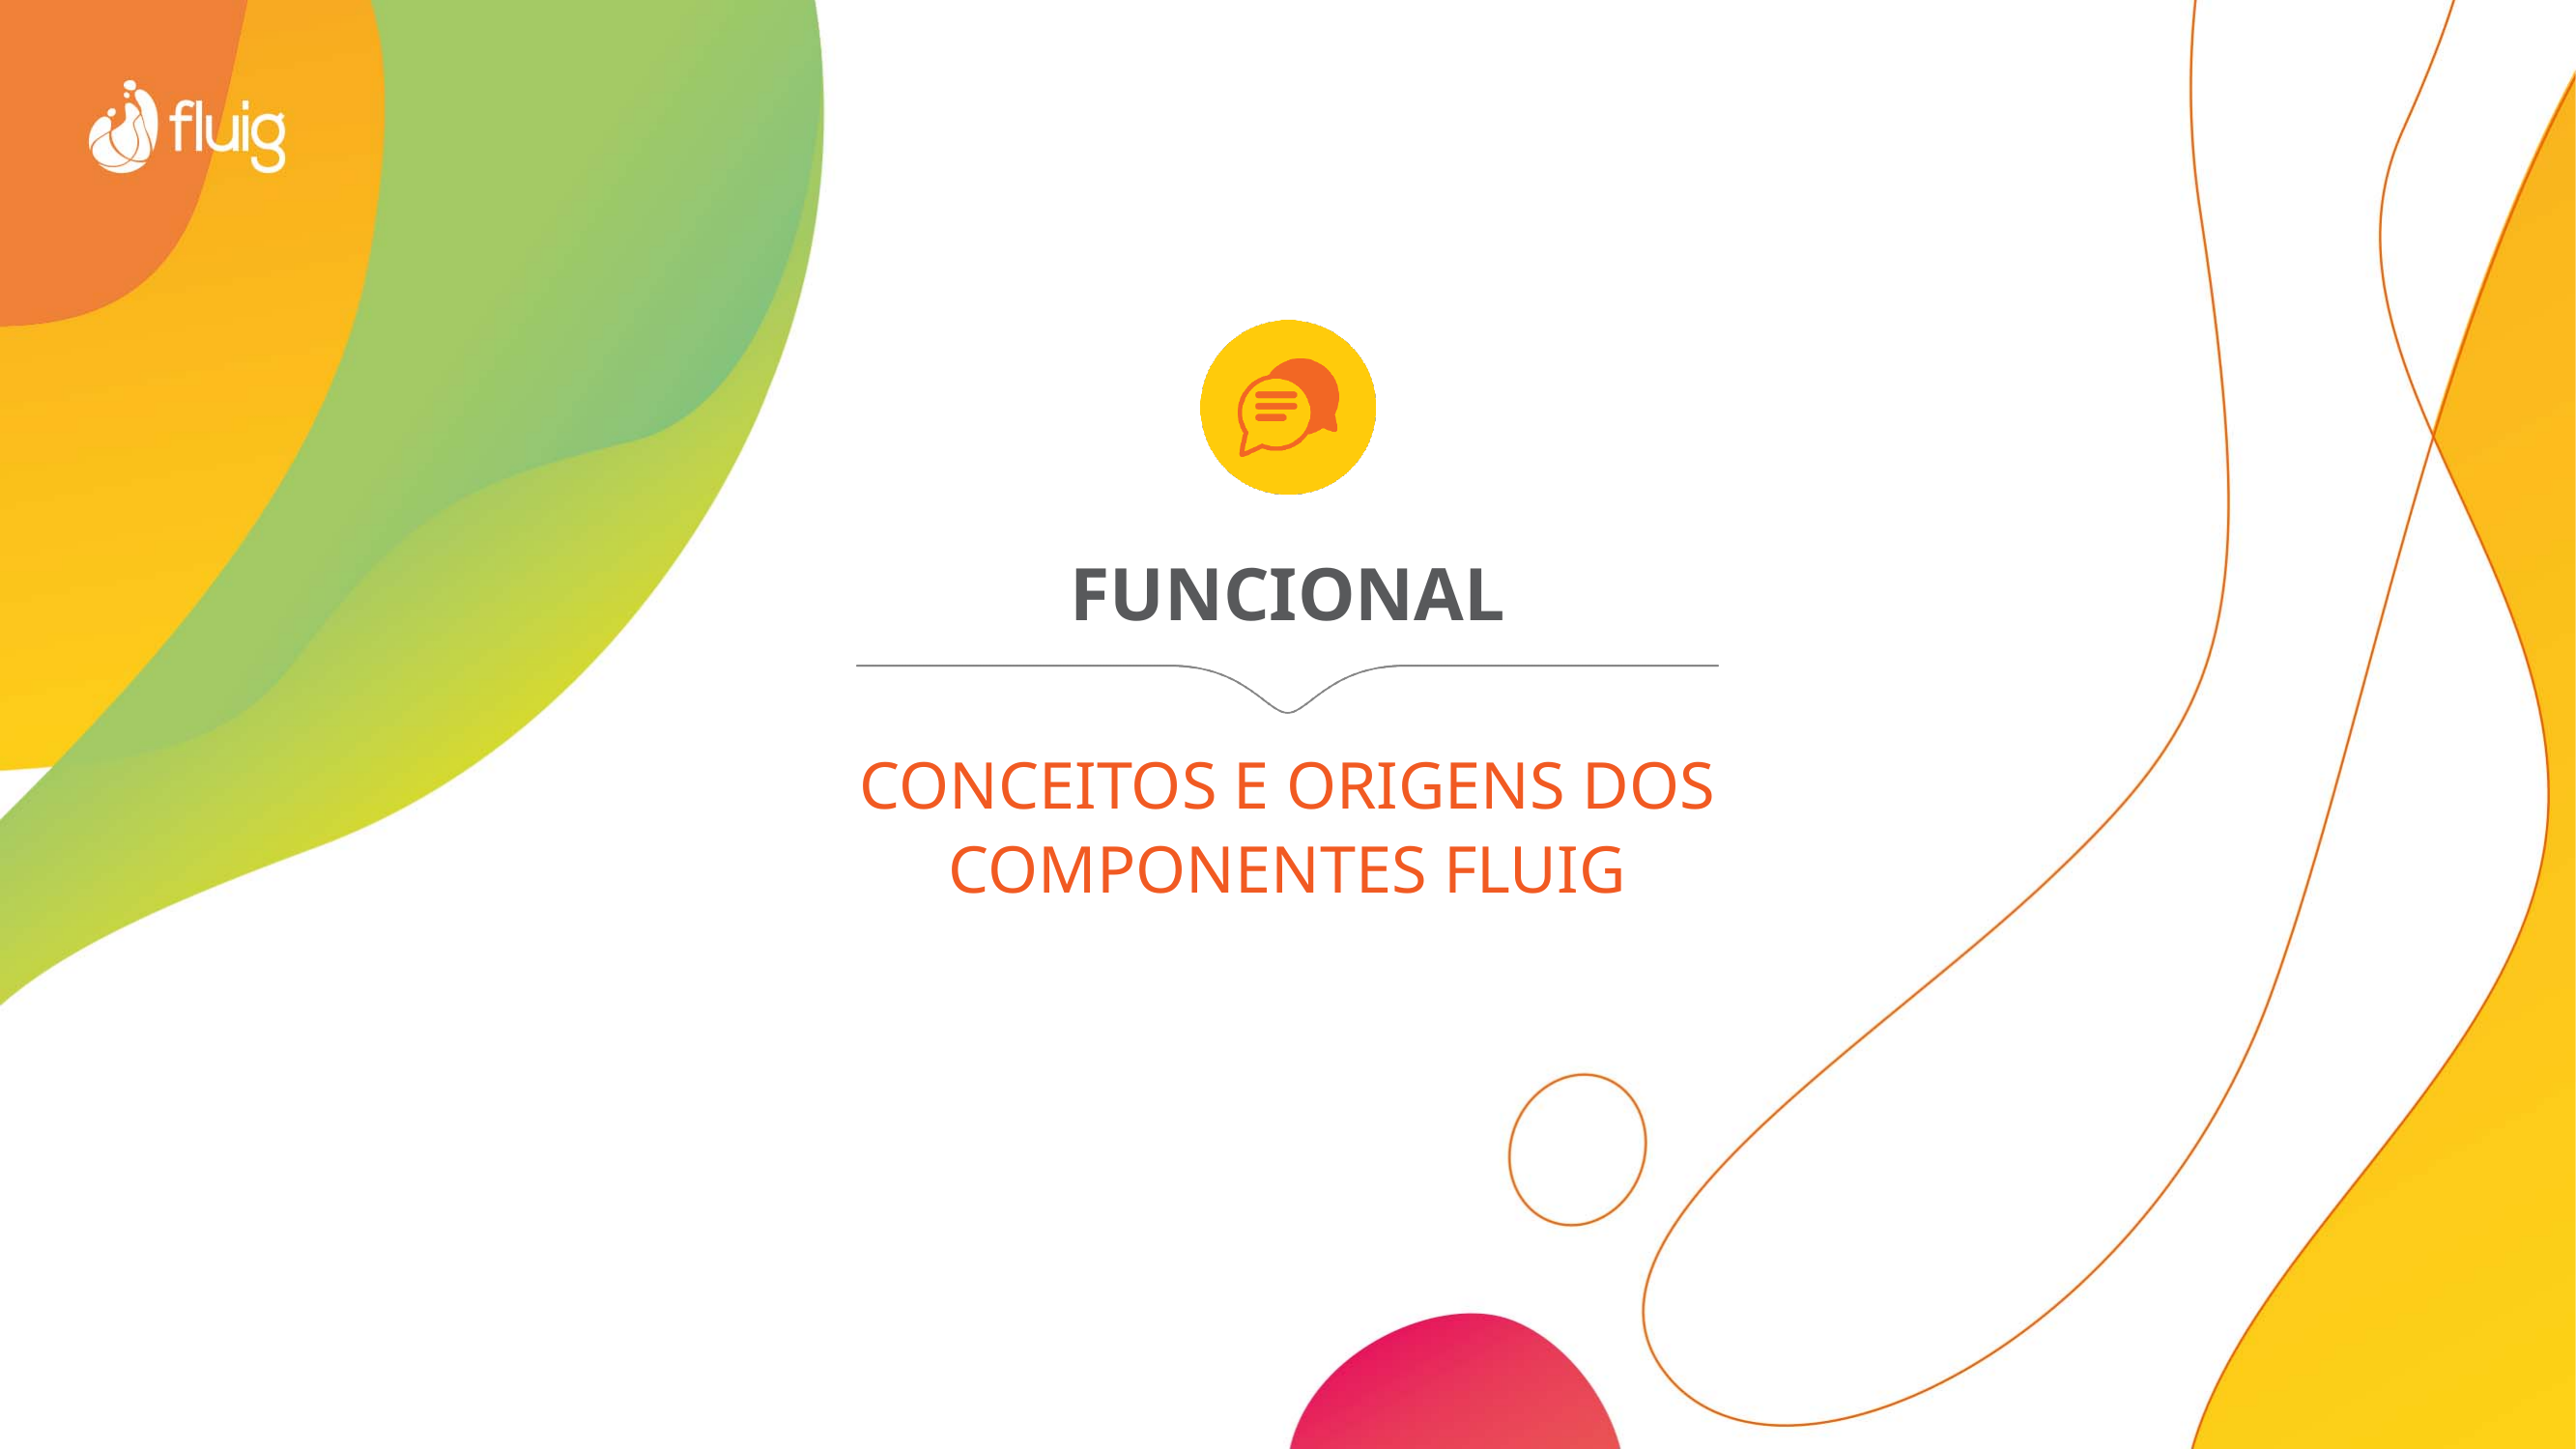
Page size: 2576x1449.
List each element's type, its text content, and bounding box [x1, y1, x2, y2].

picture [0, 0, 2576, 1449]
list Conceitos e origens dos componentes Fluig [631, 729, 1945, 1074]
title funcional [631, 517, 1945, 659]
